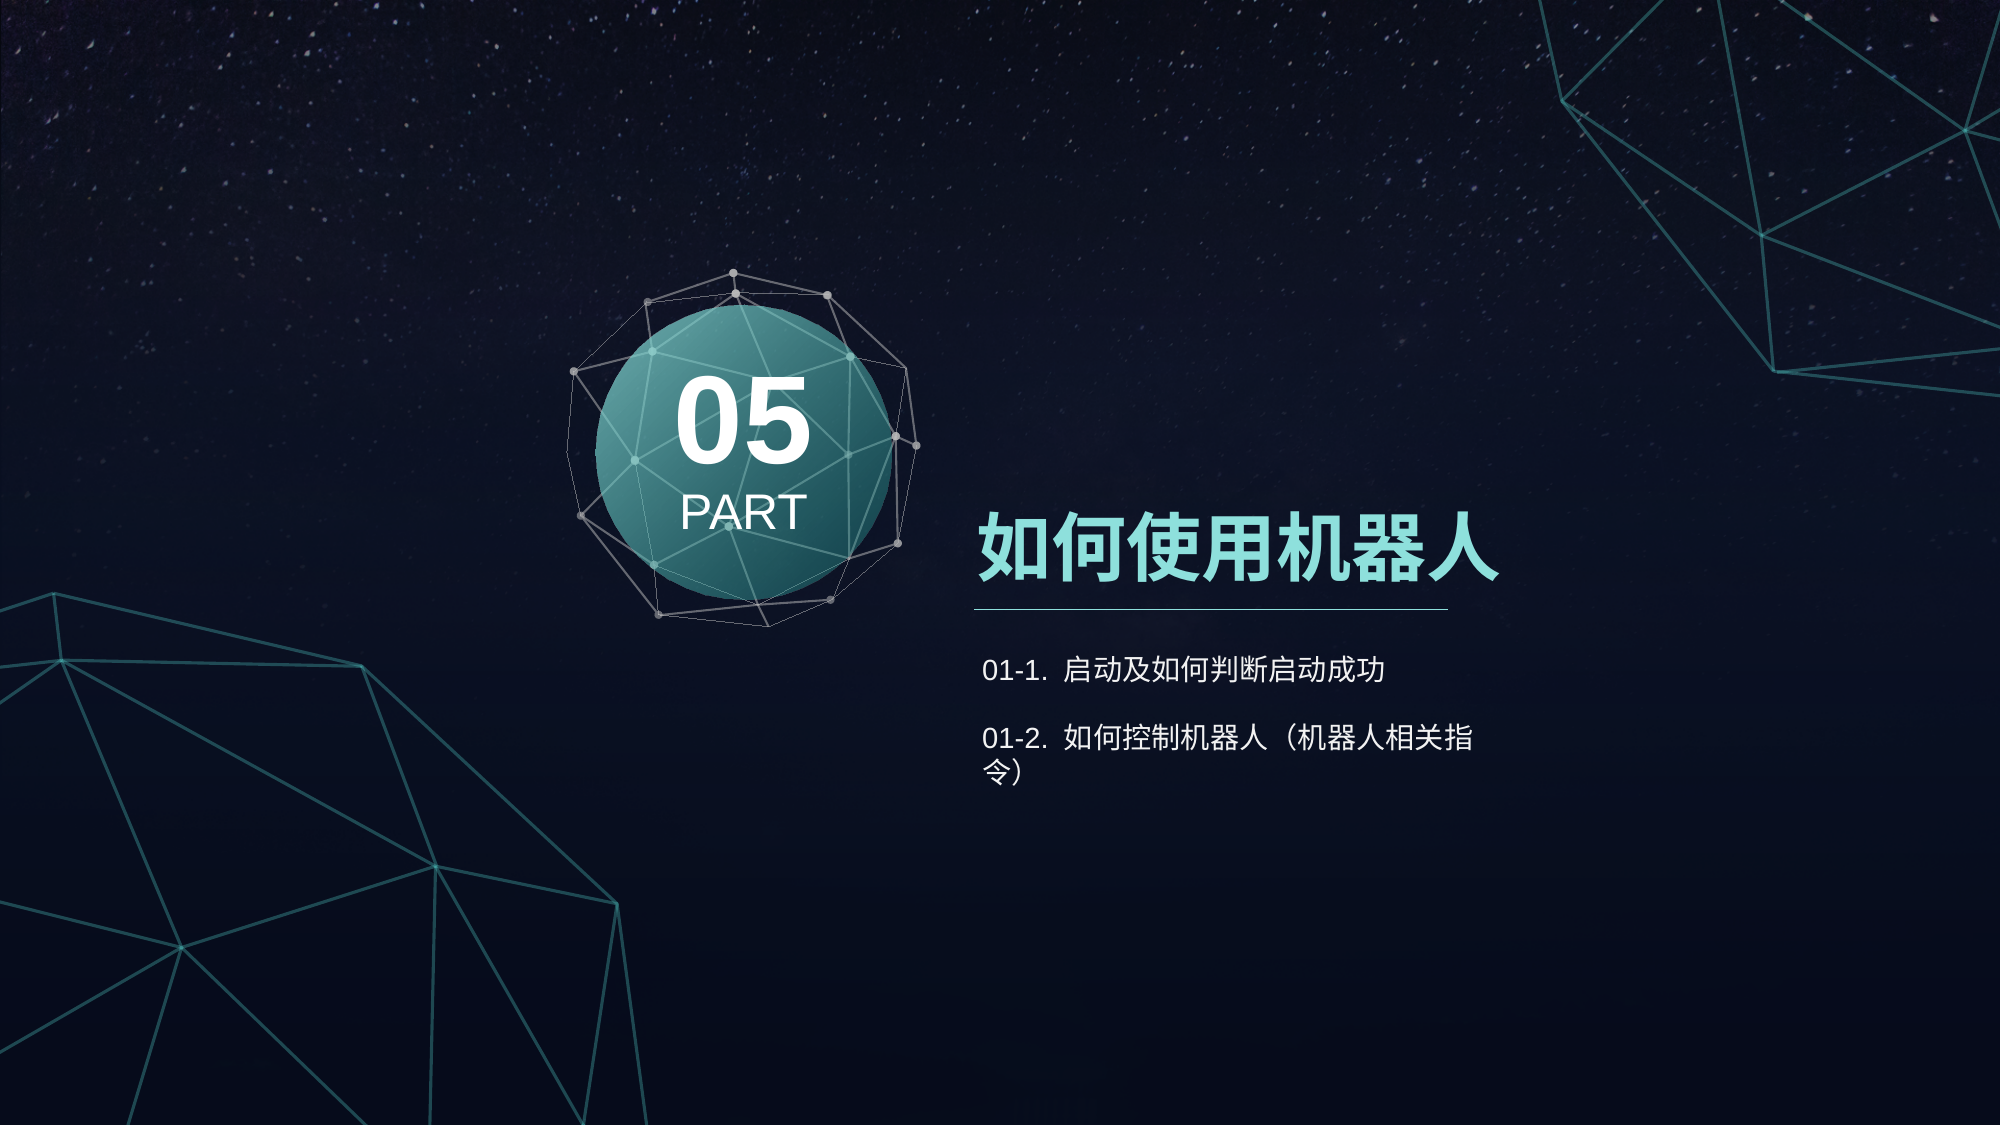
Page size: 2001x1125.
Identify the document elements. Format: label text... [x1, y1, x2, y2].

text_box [1523, 0, 2000, 404]
picture [0, 0, 2000, 1125]
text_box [651, 600, 917, 627]
text_box 01-1. 启动及如何判断启动成功 [967, 643, 1426, 694]
text_box 01-2. 如何控制机器人（机器人相关指令） [967, 711, 1524, 797]
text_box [0, 593, 651, 1125]
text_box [540, 304, 947, 600]
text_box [566, 272, 917, 304]
text_box 如何使用机器人 [961, 492, 1586, 598]
